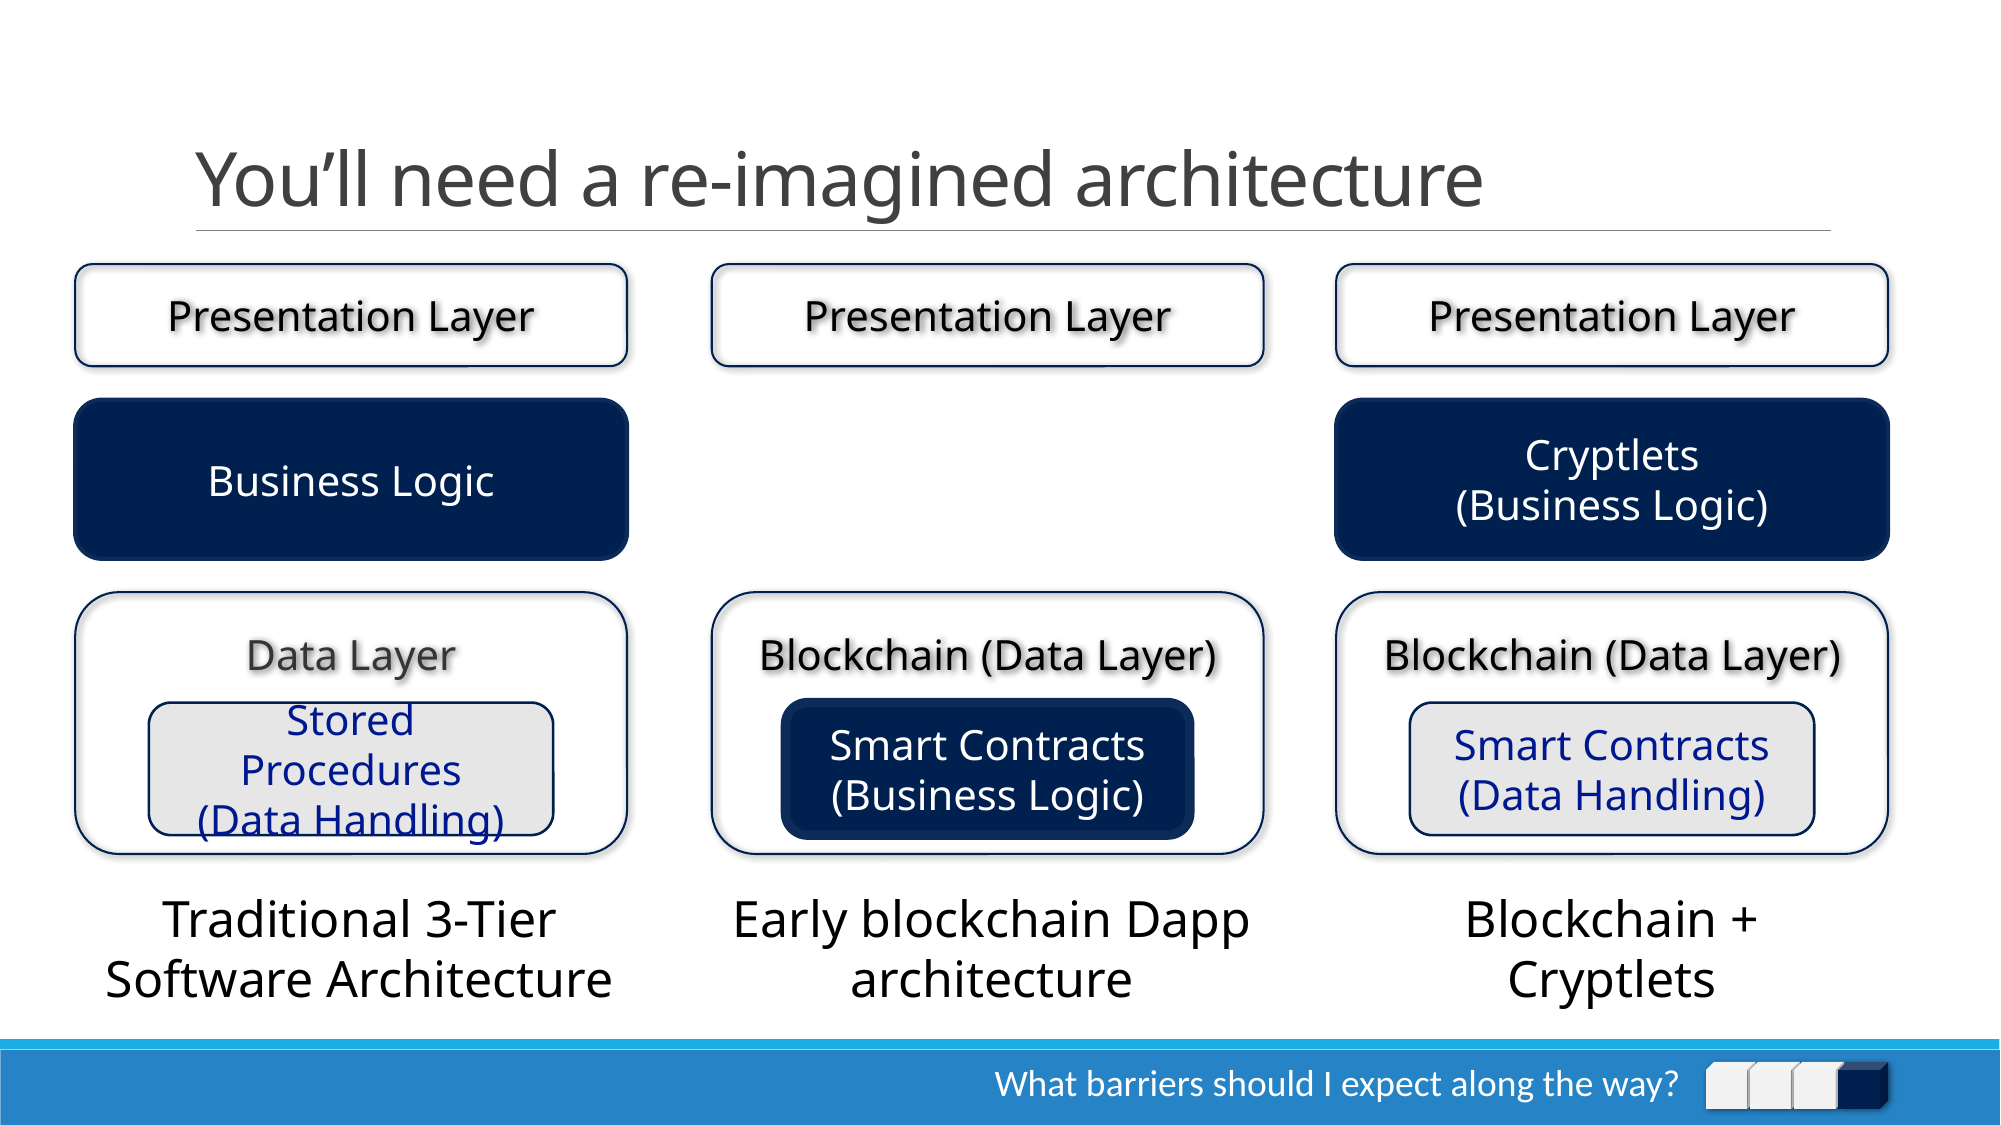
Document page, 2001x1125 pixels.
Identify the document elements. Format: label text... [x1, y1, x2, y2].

text_box Presentation Layer [1335, 263, 1890, 368]
text_box Cryptlets (Business Logic) [1334, 397, 1891, 561]
text_box Presentation Layer [74, 263, 629, 368]
text_box Blockchain + Cryptlets [1356, 887, 1869, 1008]
text_box Early blockchain Dapp architecture [703, 887, 1281, 1008]
text_box Stored Procedures (Data Handling) [147, 701, 555, 837]
text_box Blockchain (Data Layer) [710, 591, 1265, 856]
text_box Traditional 3-Tier Software Architecture [71, 887, 648, 1008]
text_box Blockchain (Data Layer) [1335, 591, 1890, 856]
text_box Smart Contracts (Business Logic) [784, 701, 1192, 837]
text_box Business Logic [73, 397, 630, 561]
text_box Presentation Layer [710, 263, 1265, 368]
text_box What barriers should I expect along the way? [979, 1052, 1696, 1112]
text_box Data Layer [74, 591, 629, 856]
title You’ll need a re-imagined architecture [180, 31, 1830, 230]
text_box Smart Contracts (Data Handling) [1408, 701, 1816, 837]
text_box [1705, 1061, 1889, 1110]
